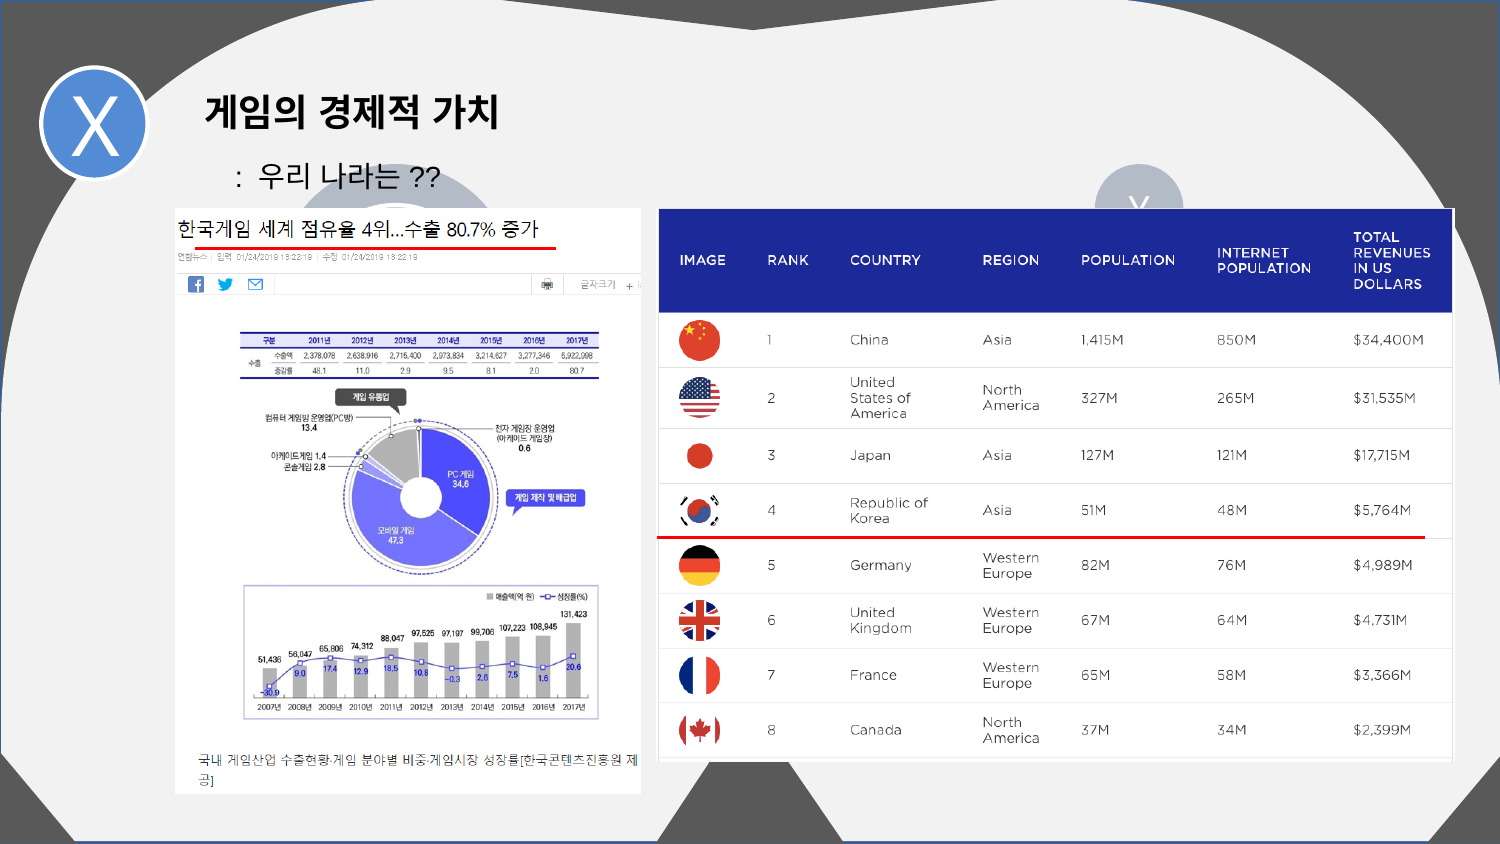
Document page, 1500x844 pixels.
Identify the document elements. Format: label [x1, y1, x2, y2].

picture [656, 208, 1455, 762]
picture [175, 208, 641, 794]
text_box [175, 81, 531, 202]
